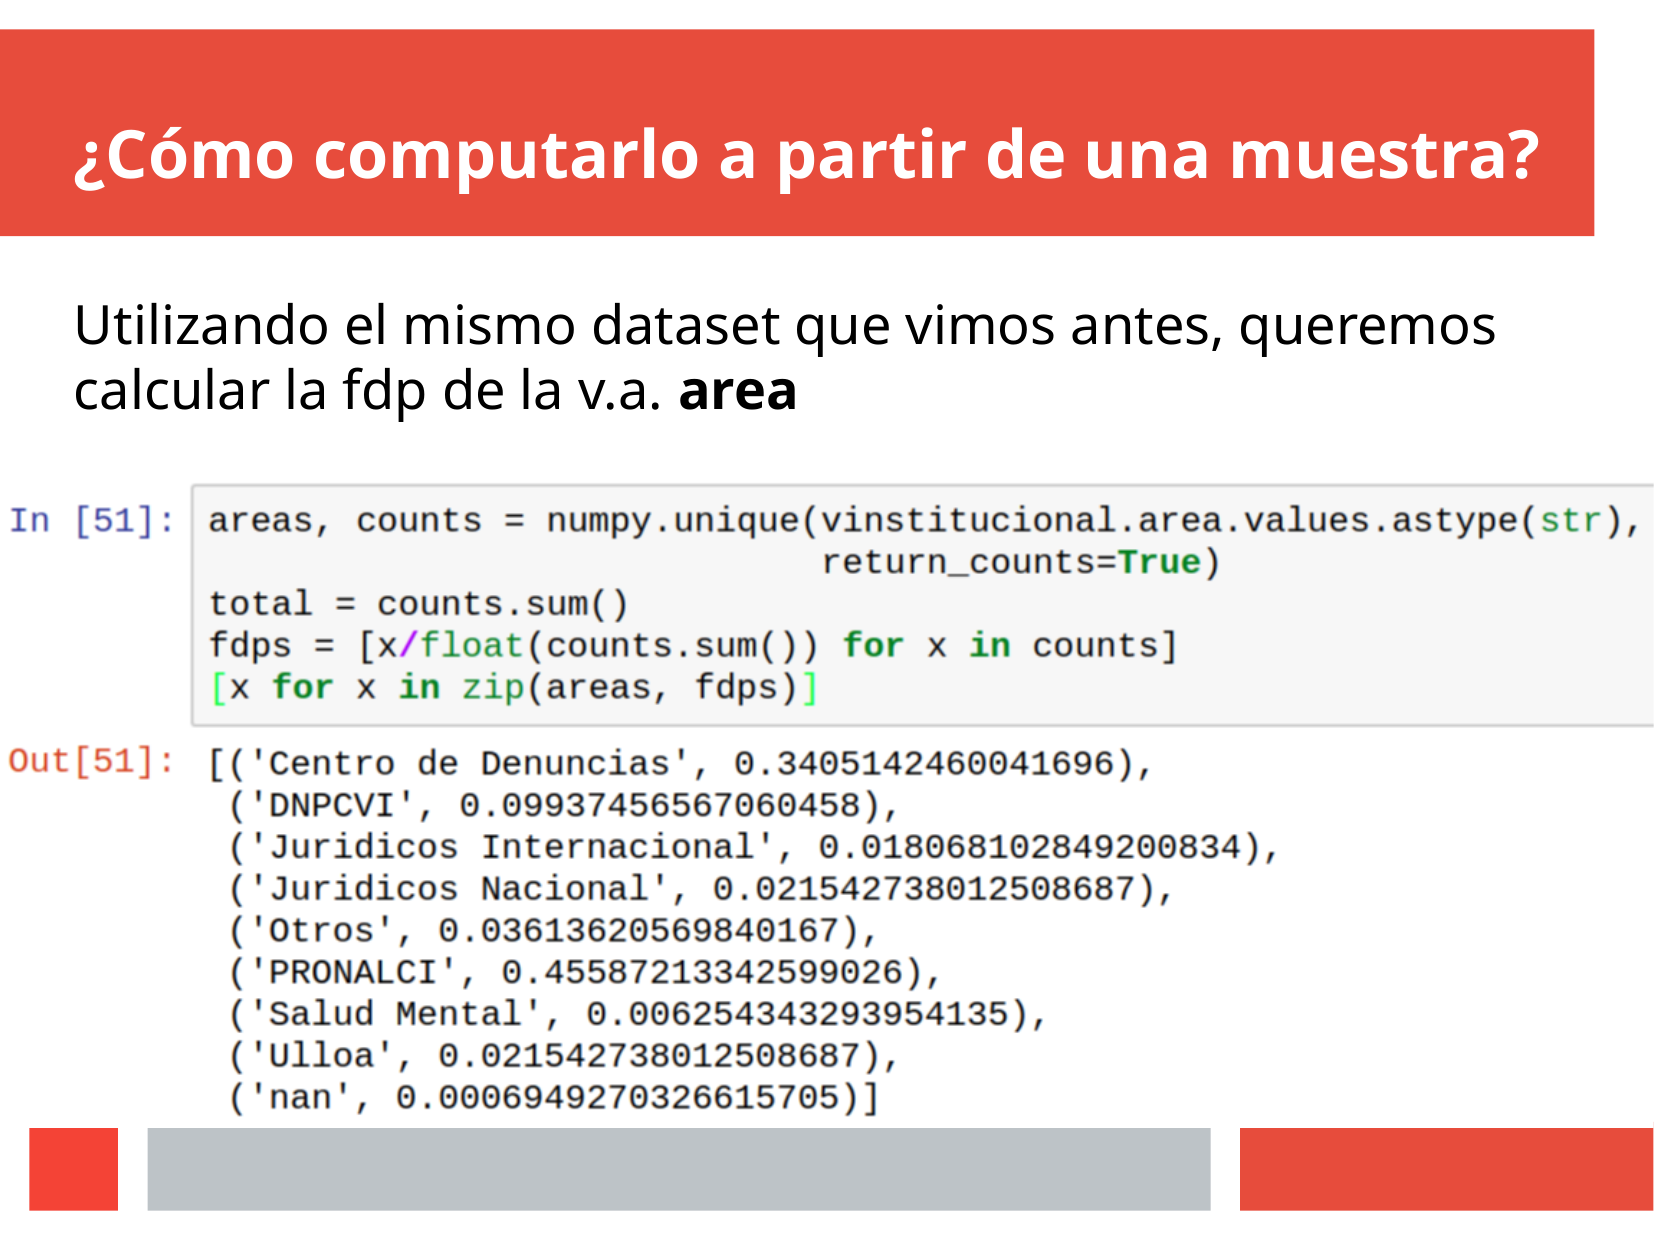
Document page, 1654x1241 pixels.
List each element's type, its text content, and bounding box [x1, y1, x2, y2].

subtitle Utilizando el mismo dataset que vimos antes, queremos calcular la fdp de la v.a. area [59, 275, 1565, 476]
picture [0, 479, 1654, 1128]
title ¿Cómo computarlo a partir de una muestra? [59, 59, 1595, 207]
